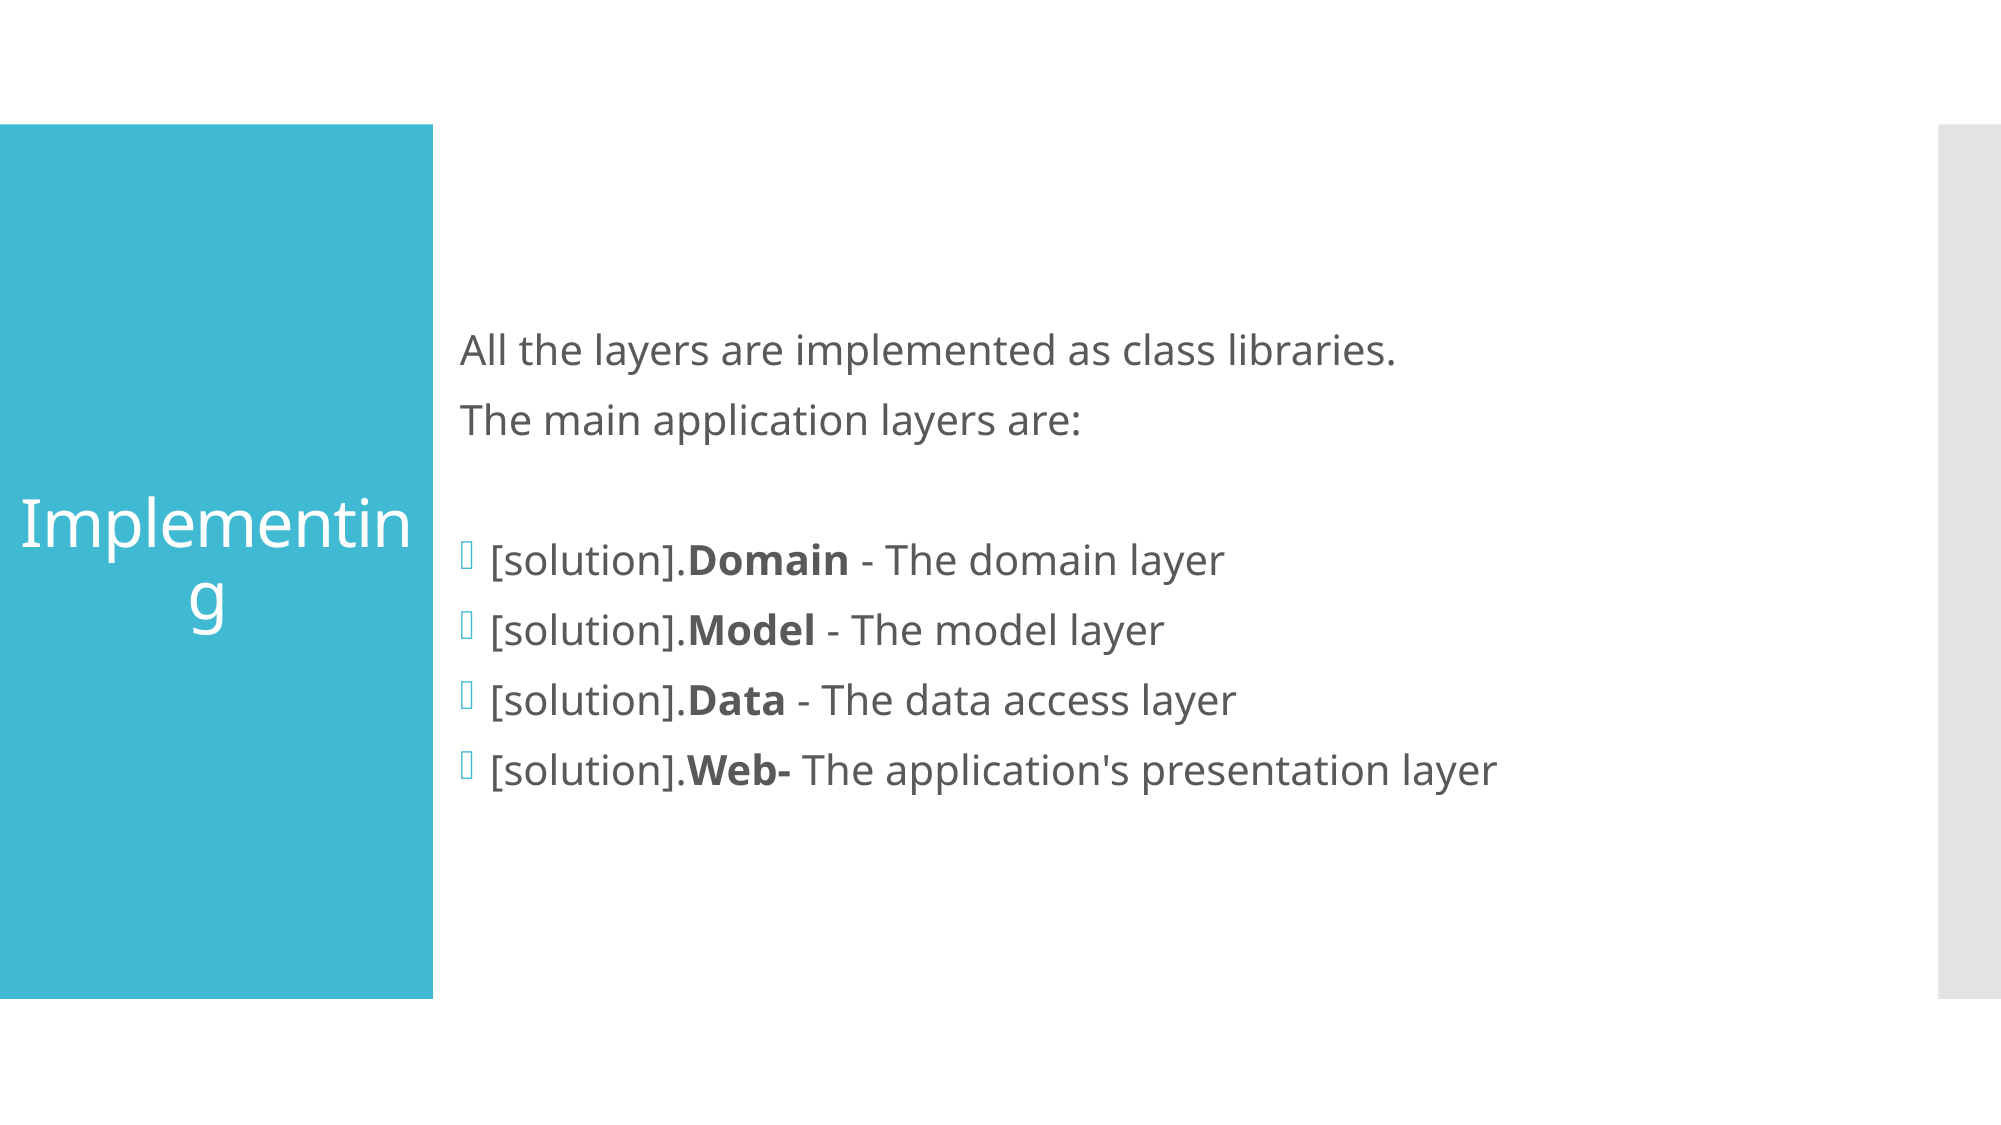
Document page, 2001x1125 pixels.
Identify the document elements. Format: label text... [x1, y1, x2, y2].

list All the layers are implemented as class libraries. The main application layers are: [solution].Domain - The domain layer [solution].Model - The model layer [solution].Data - The data access layer [solution].Web- The application's presentation layer [444, 141, 1922, 982]
title Implementing [0, 184, 433, 940]
